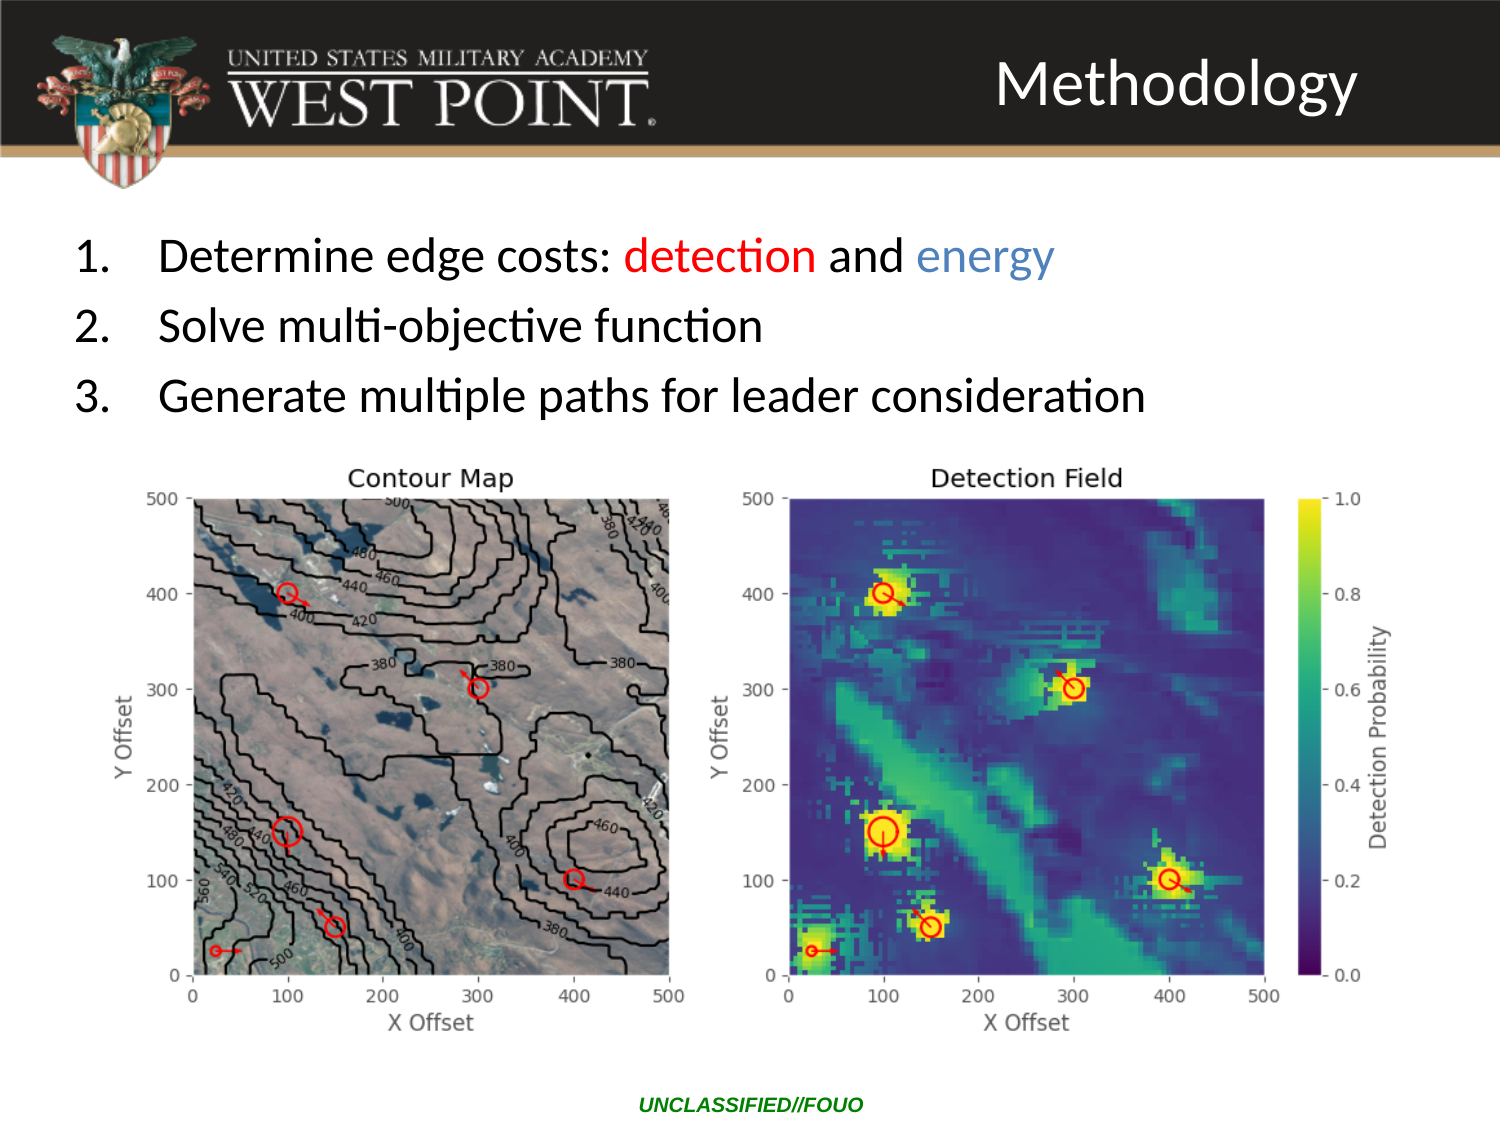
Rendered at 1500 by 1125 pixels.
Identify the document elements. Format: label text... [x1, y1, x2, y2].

picture [0, 0, 1500, 189]
title Methodology [502, 31, 1500, 214]
picture [102, 455, 1404, 1049]
list Determine edge costs: detection and energy Solve multi-objective function Generate multiple paths for leader consideration [58, 214, 1500, 958]
